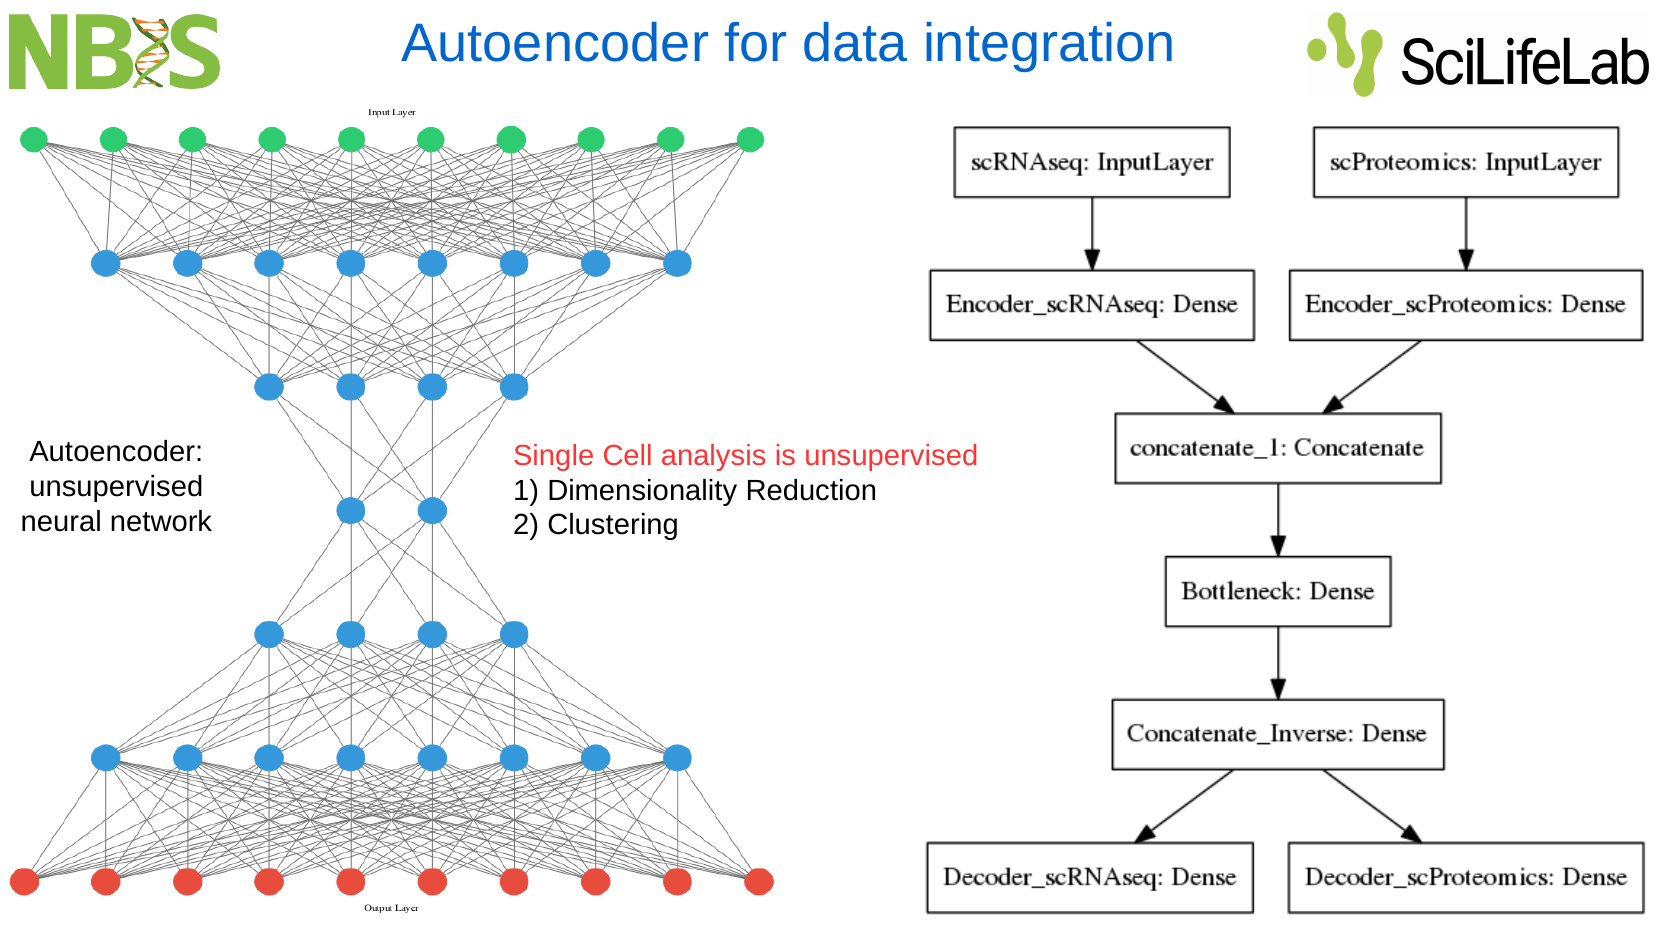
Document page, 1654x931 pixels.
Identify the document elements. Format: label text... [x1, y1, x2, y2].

picture [920, 117, 1651, 924]
picture [9, 14, 220, 89]
picture [2, 94, 790, 922]
picture [1304, 10, 1651, 99]
text_box Single Cell analysis is unsupervised 1) Dimensionality Reduction 2) Clustering [790, 428, 920, 540]
text_box Autoencoder for data integration [357, 1, 1221, 77]
